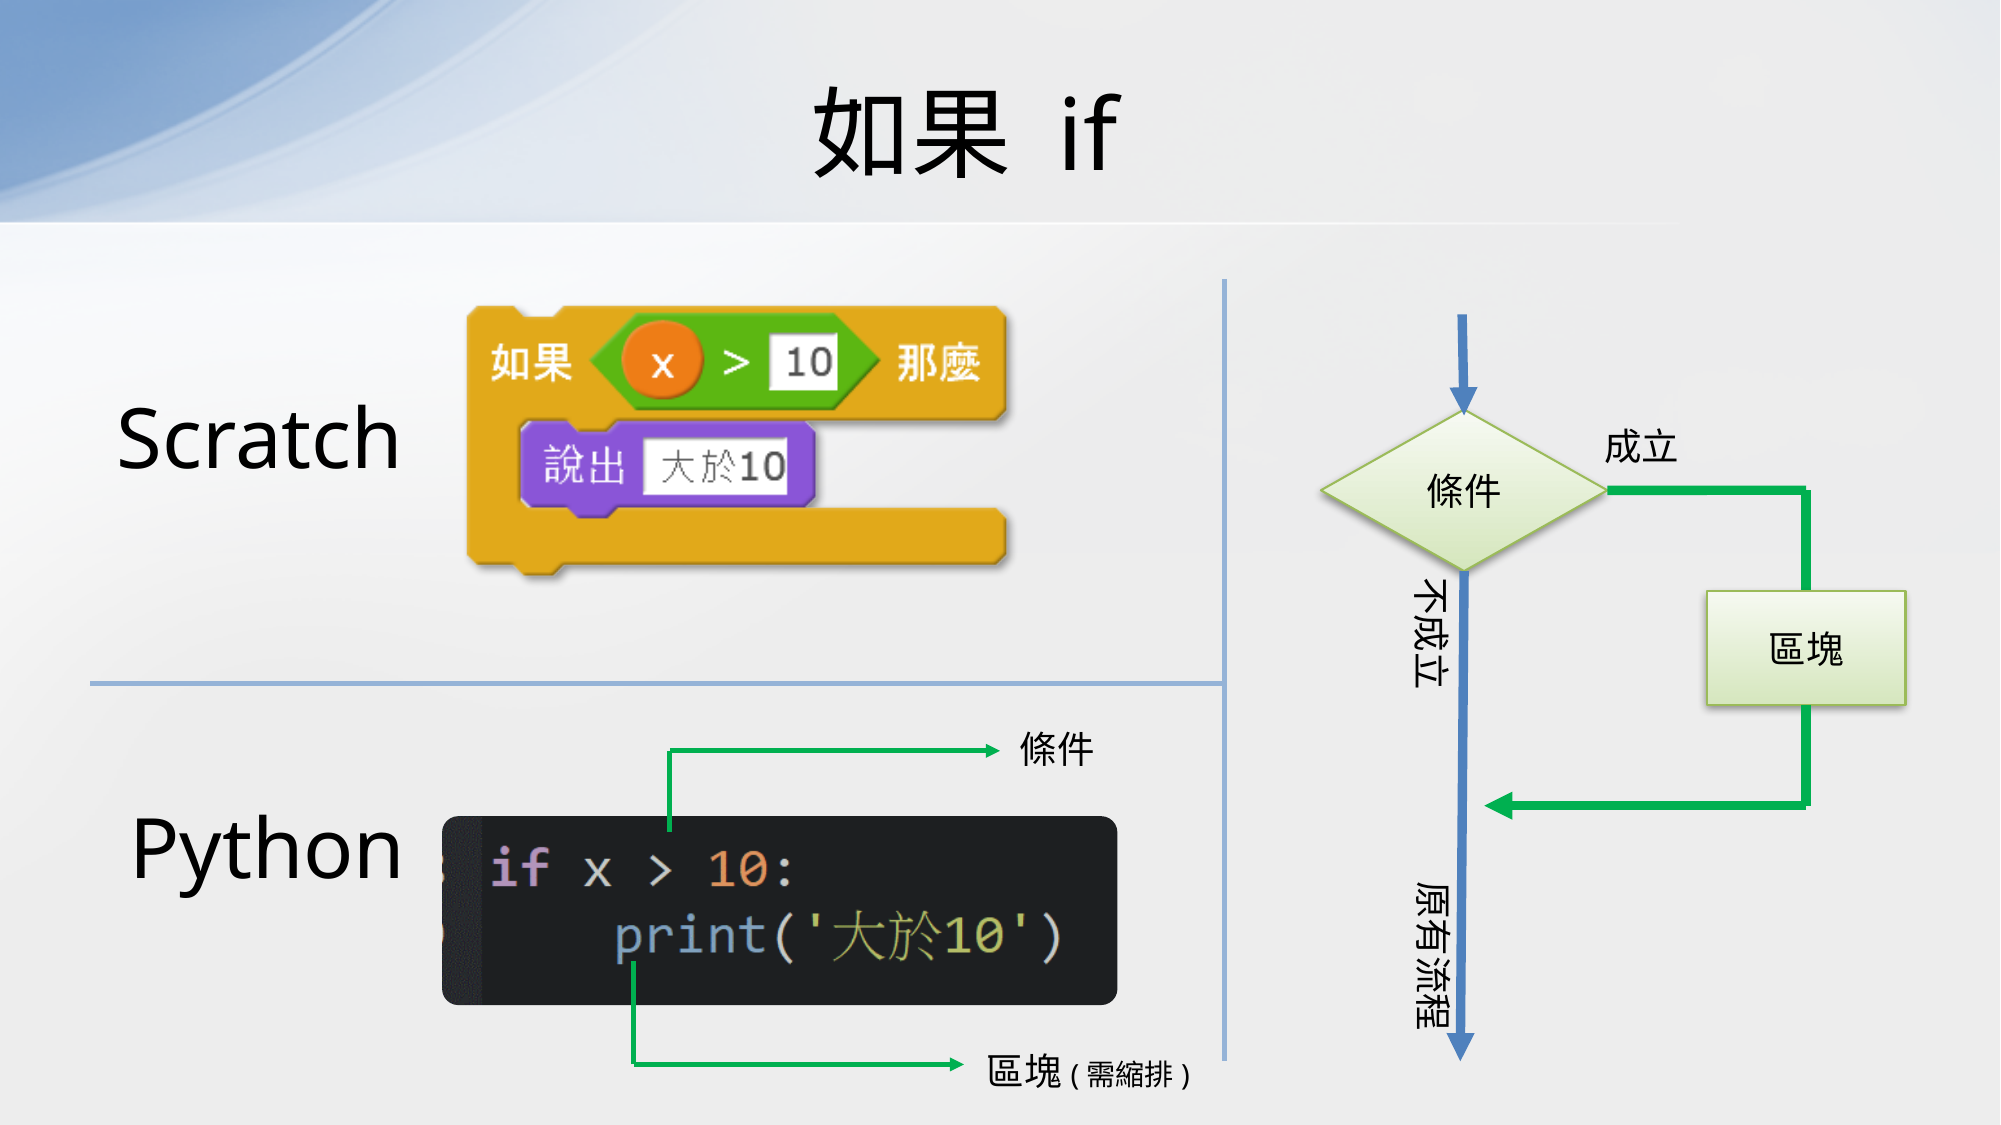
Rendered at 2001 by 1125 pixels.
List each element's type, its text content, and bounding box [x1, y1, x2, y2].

text_box 原有流程 [1388, 866, 1465, 1079]
text_box 區塊 [1706, 590, 1907, 706]
text_box 成立 [1589, 415, 1769, 476]
text_box 區塊(需縮排) [971, 1040, 1218, 1100]
text_box 不成立 [1386, 562, 1463, 775]
text_box Python [66, 750, 469, 903]
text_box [1461, 313, 1465, 416]
picture [0, 0, 2000, 1125]
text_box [1459, 570, 1465, 1062]
text_box 條件 [1004, 718, 1126, 778]
text_box Scratch [65, 340, 379, 493]
text_box 如果 if [362, 45, 1567, 198]
text_box 條件 [1319, 412, 1607, 571]
